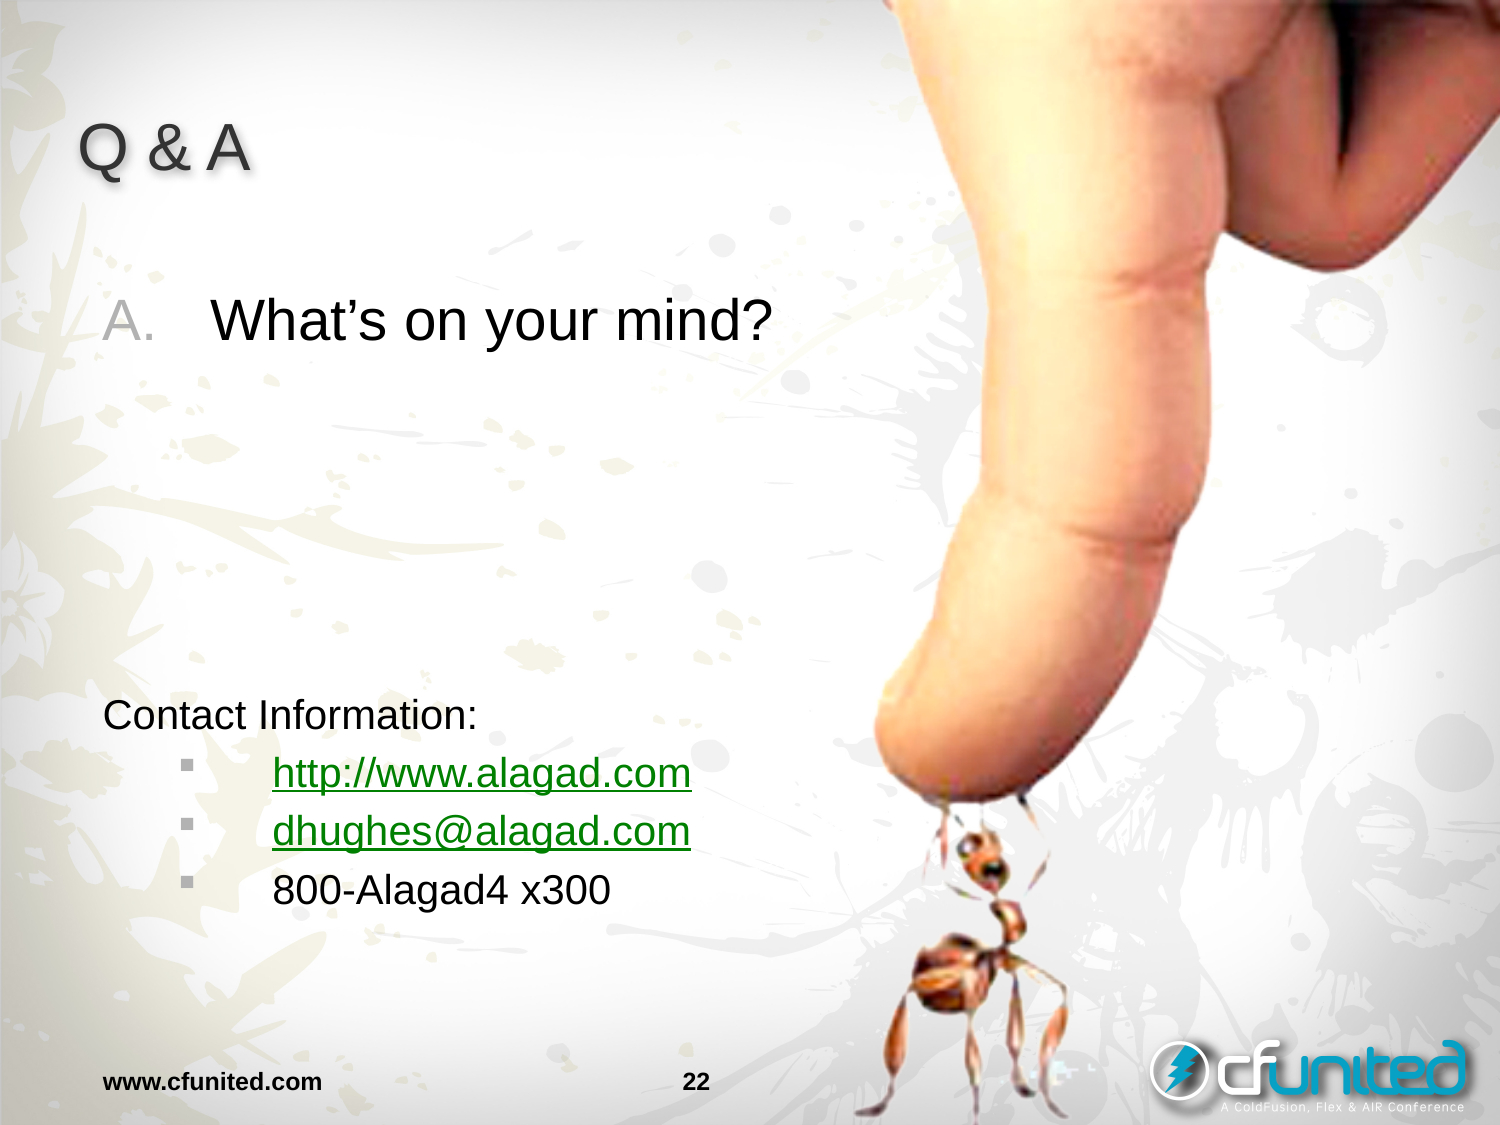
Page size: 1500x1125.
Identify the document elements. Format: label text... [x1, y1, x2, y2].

title Q & A [62, 62, 644, 226]
picture [0, 0, 1500, 1125]
list What’s on your mind? Contact Information: http://www.alagad.com dhughes@alagad.com 800-Alagad4 x300 [87, 274, 644, 1013]
